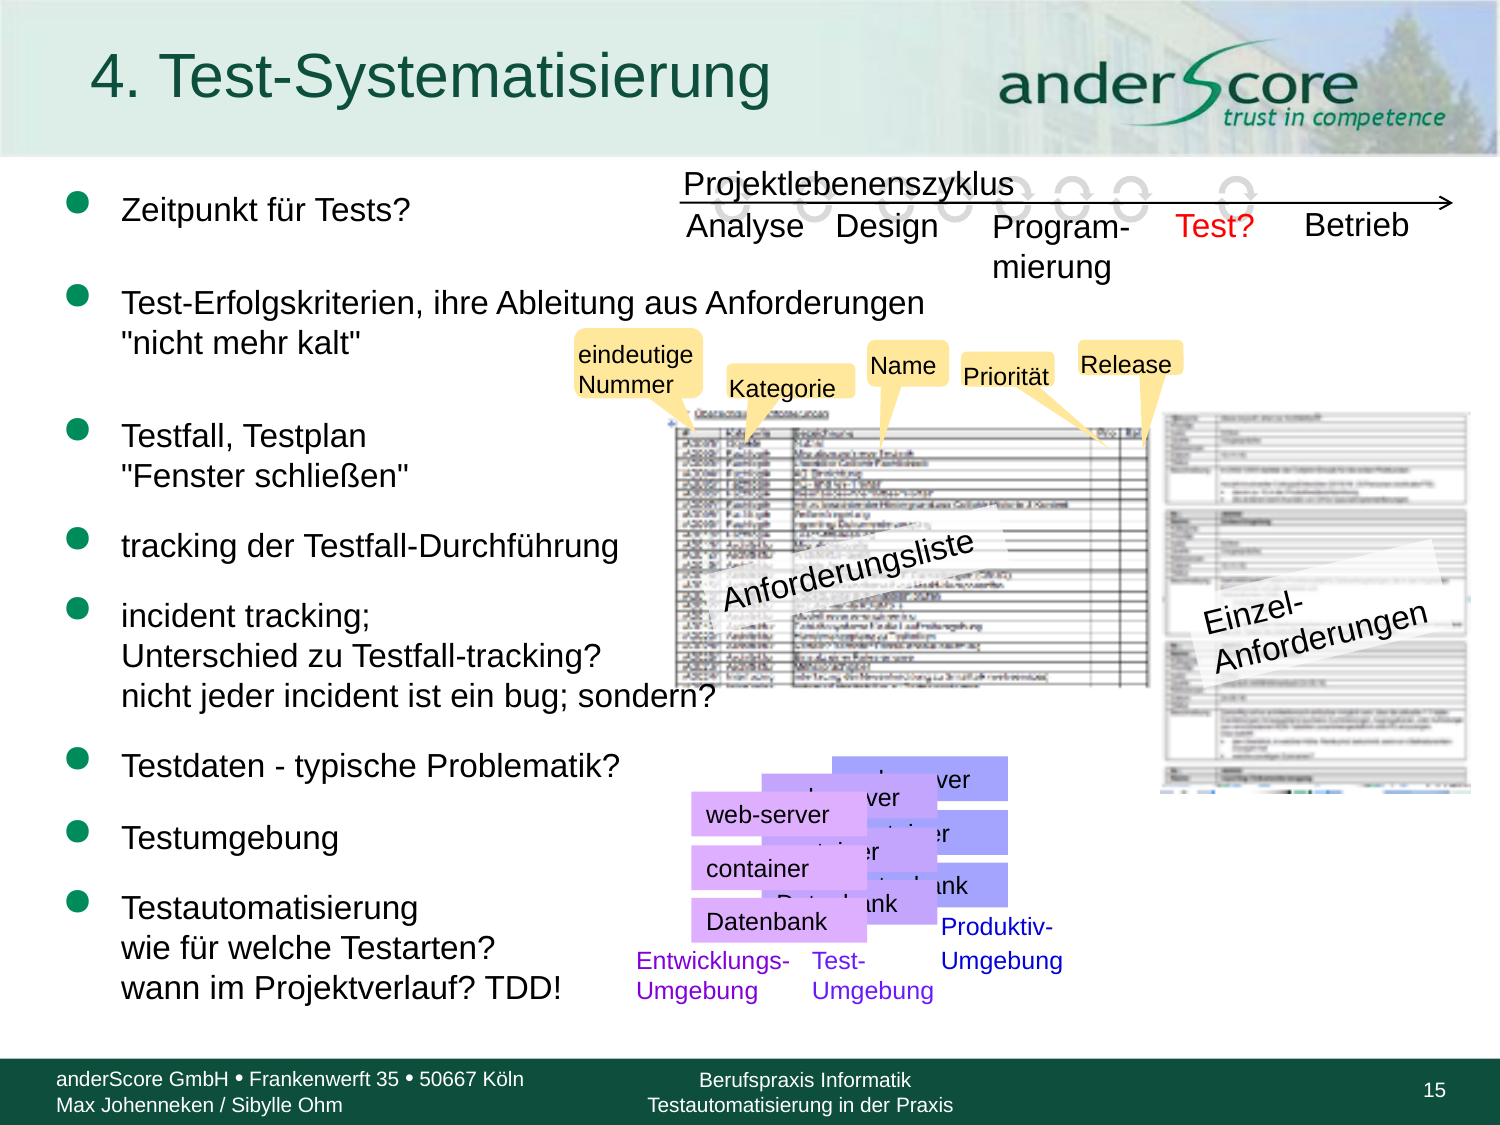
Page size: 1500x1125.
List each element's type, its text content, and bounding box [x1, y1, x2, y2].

text_box eindeutige Nummer [574, 328, 704, 399]
list Zeitpunkt für Tests? Test-Erfolgskriterien, ihre Ableitung aus Anforderungen "nicht mehr kalt" Testfall, Testplan "Fenster schließen" tracking der Testfall-Durchführung incident tracking; Unterschied zu Testfall-tracking? nicht jeder incident ist ein bug; sondern? Testdaten - typische Problematik? Testumgebung Testautomatisierung wie für welche Testarten? wann im Projektverlauf? TDD! [49, 180, 1448, 1067]
text_box container [691, 845, 868, 891]
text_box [667, 153, 1461, 258]
text_box Produktiv- Umgebung [925, 902, 1149, 963]
text_box Priorität [960, 351, 1055, 390]
title 4. Test-Systematisierung [74, 18, 987, 136]
text_box Entwicklungs-Umgebung [621, 937, 796, 998]
picture [0, 0, 1500, 157]
text_box web-server [691, 791, 868, 837]
text_box Datenbank [691, 897, 868, 943]
text_box Test- Umgebung [796, 937, 1020, 998]
text_box Release [1078, 339, 1184, 391]
text_box Name [867, 339, 950, 390]
picture [654, 391, 1471, 794]
text_box Kategorie [726, 363, 856, 390]
